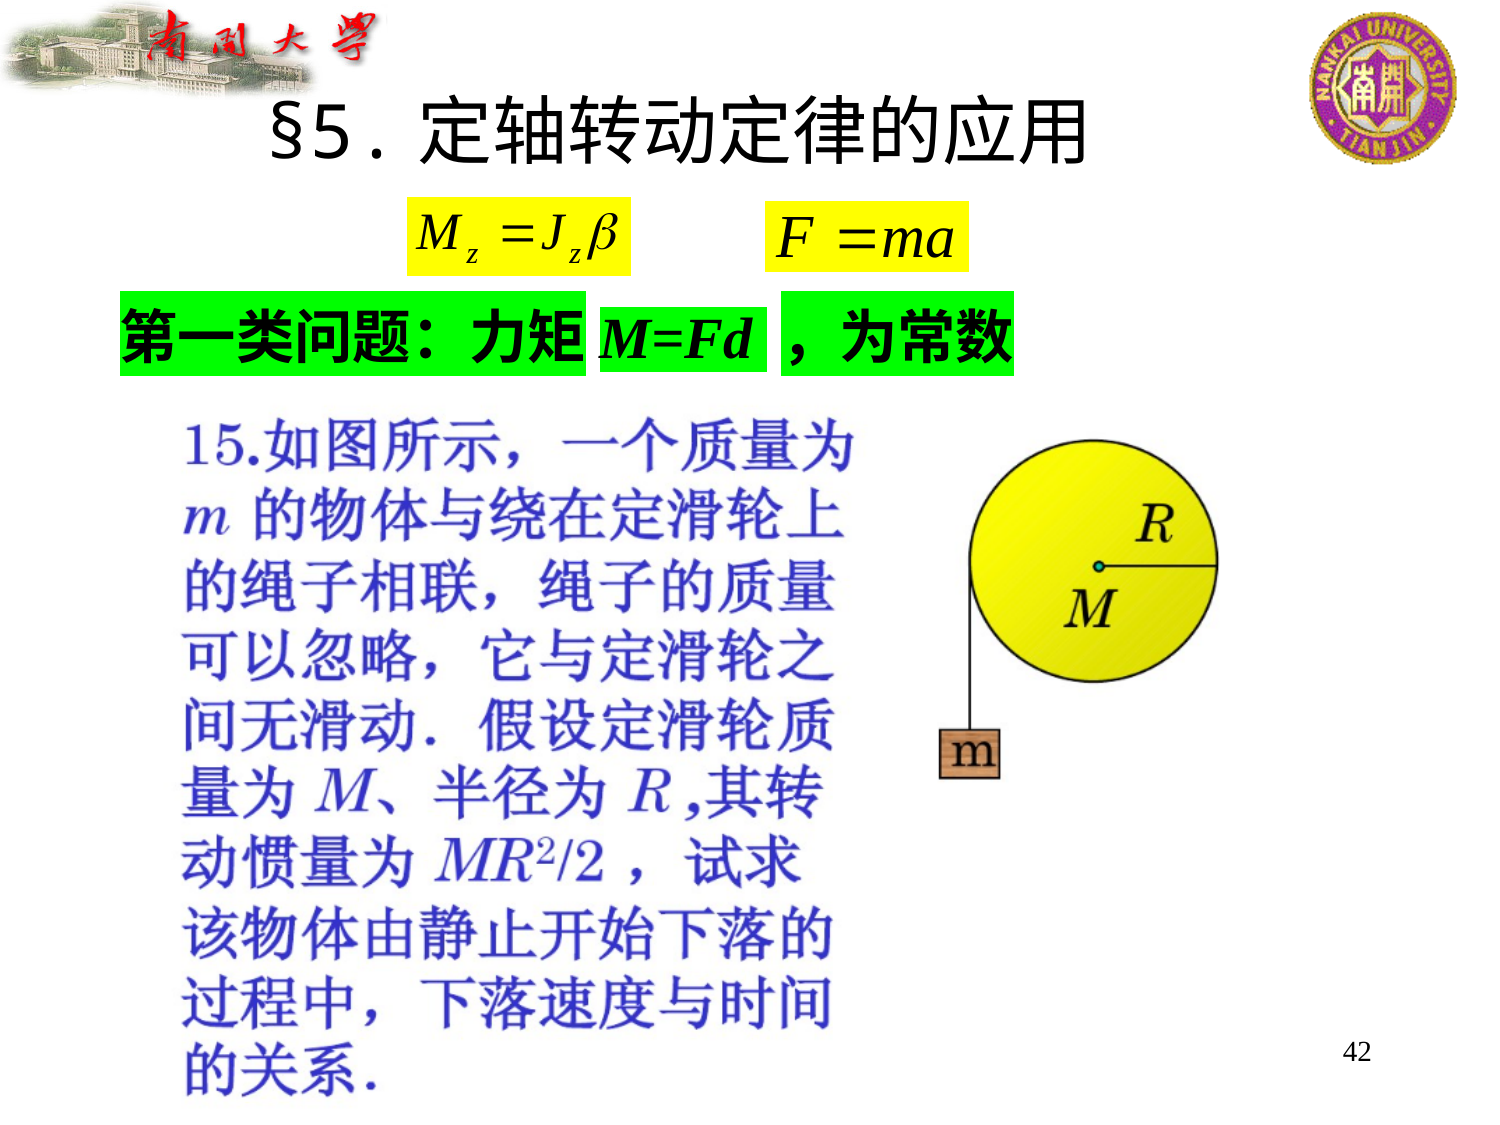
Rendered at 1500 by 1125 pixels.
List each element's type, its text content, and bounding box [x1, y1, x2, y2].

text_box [407, 196, 632, 277]
slide_number 42 [1257, 1024, 1388, 1101]
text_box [765, 200, 969, 273]
picture [1262, 0, 1500, 178]
picture [0, 0, 388, 100]
picture [147, 369, 1253, 1122]
text_box §5.定轴转动定律的应用 [41, 49, 1317, 207]
text_box 第一类问题：力矩M=Fd ，为常数 [104, 293, 1029, 378]
